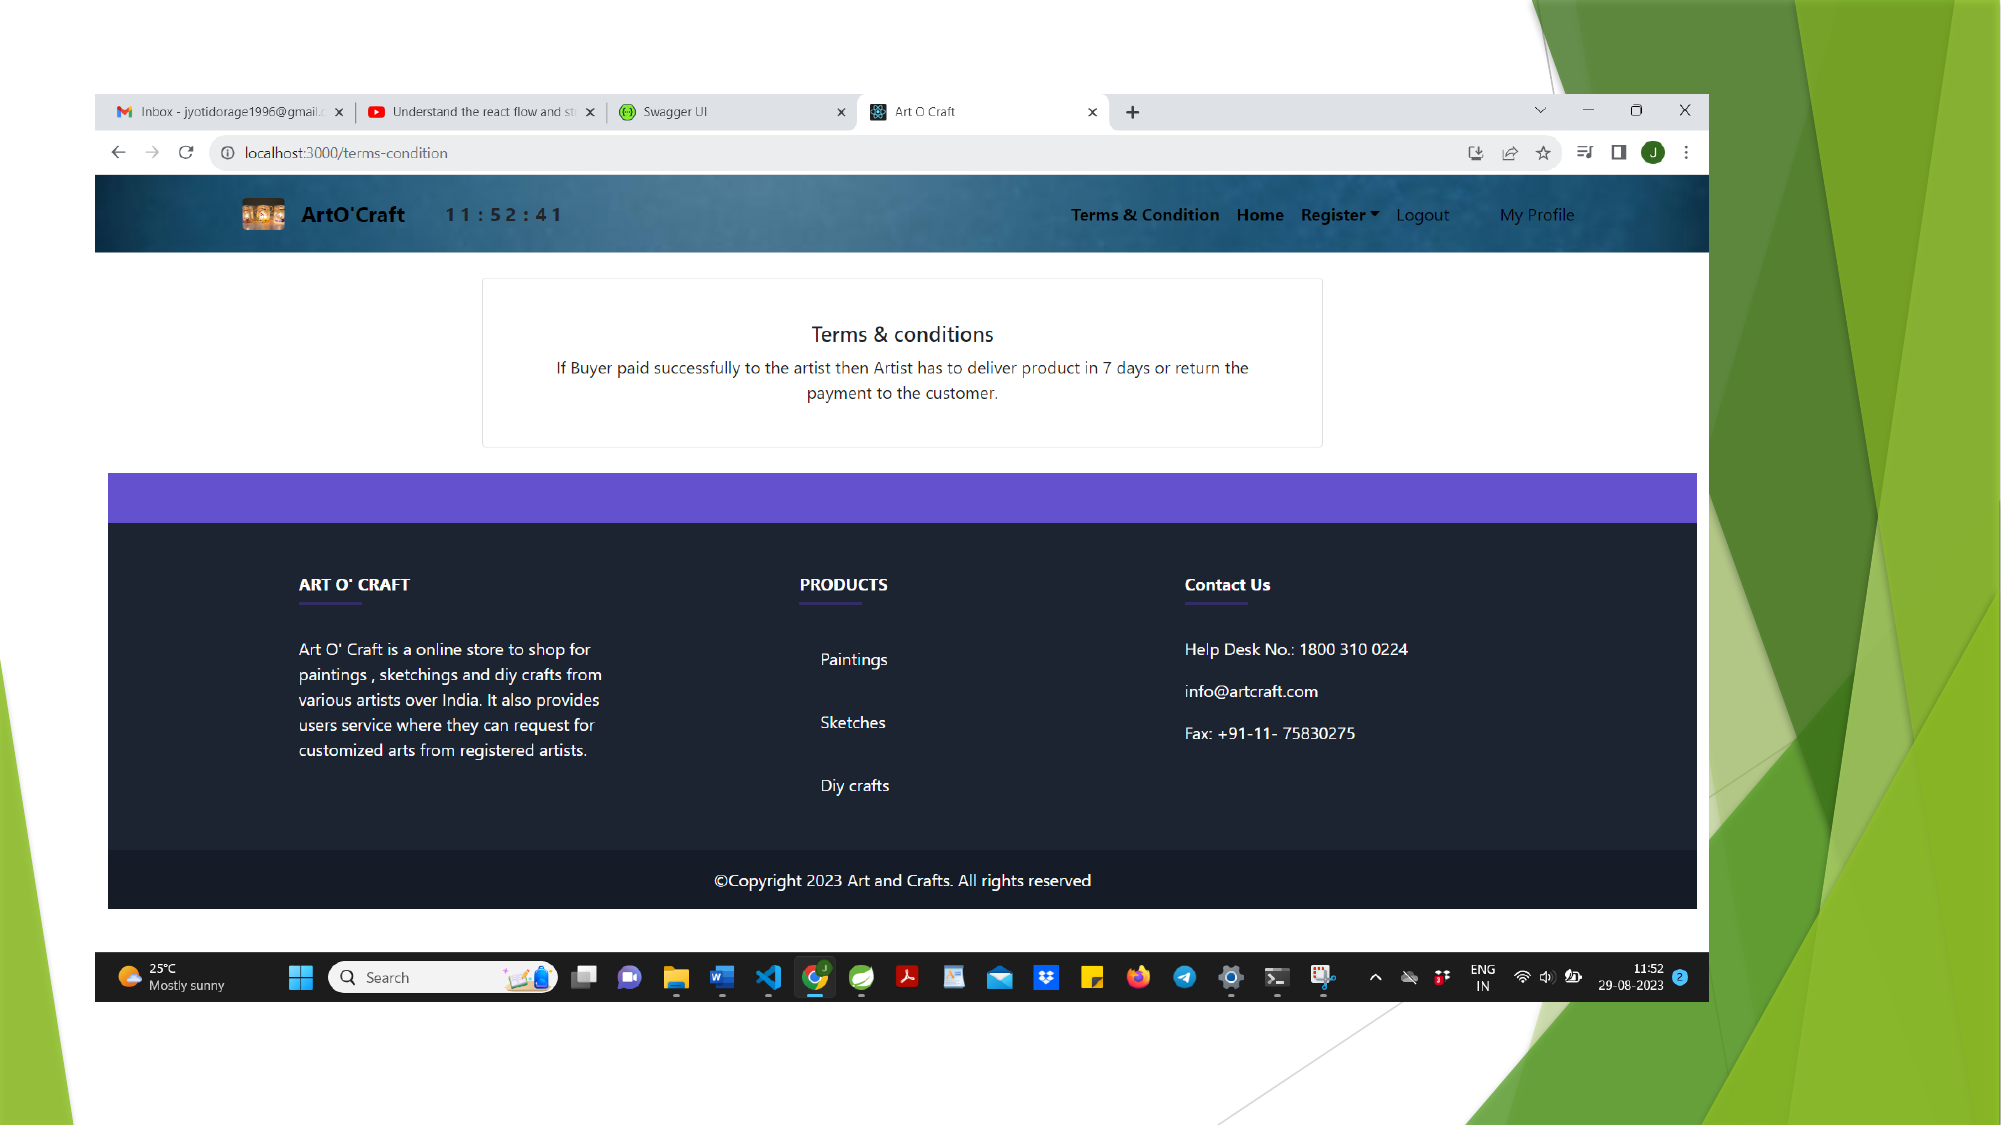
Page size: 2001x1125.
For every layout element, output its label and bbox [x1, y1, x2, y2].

picture [95, 93, 1710, 1002]
